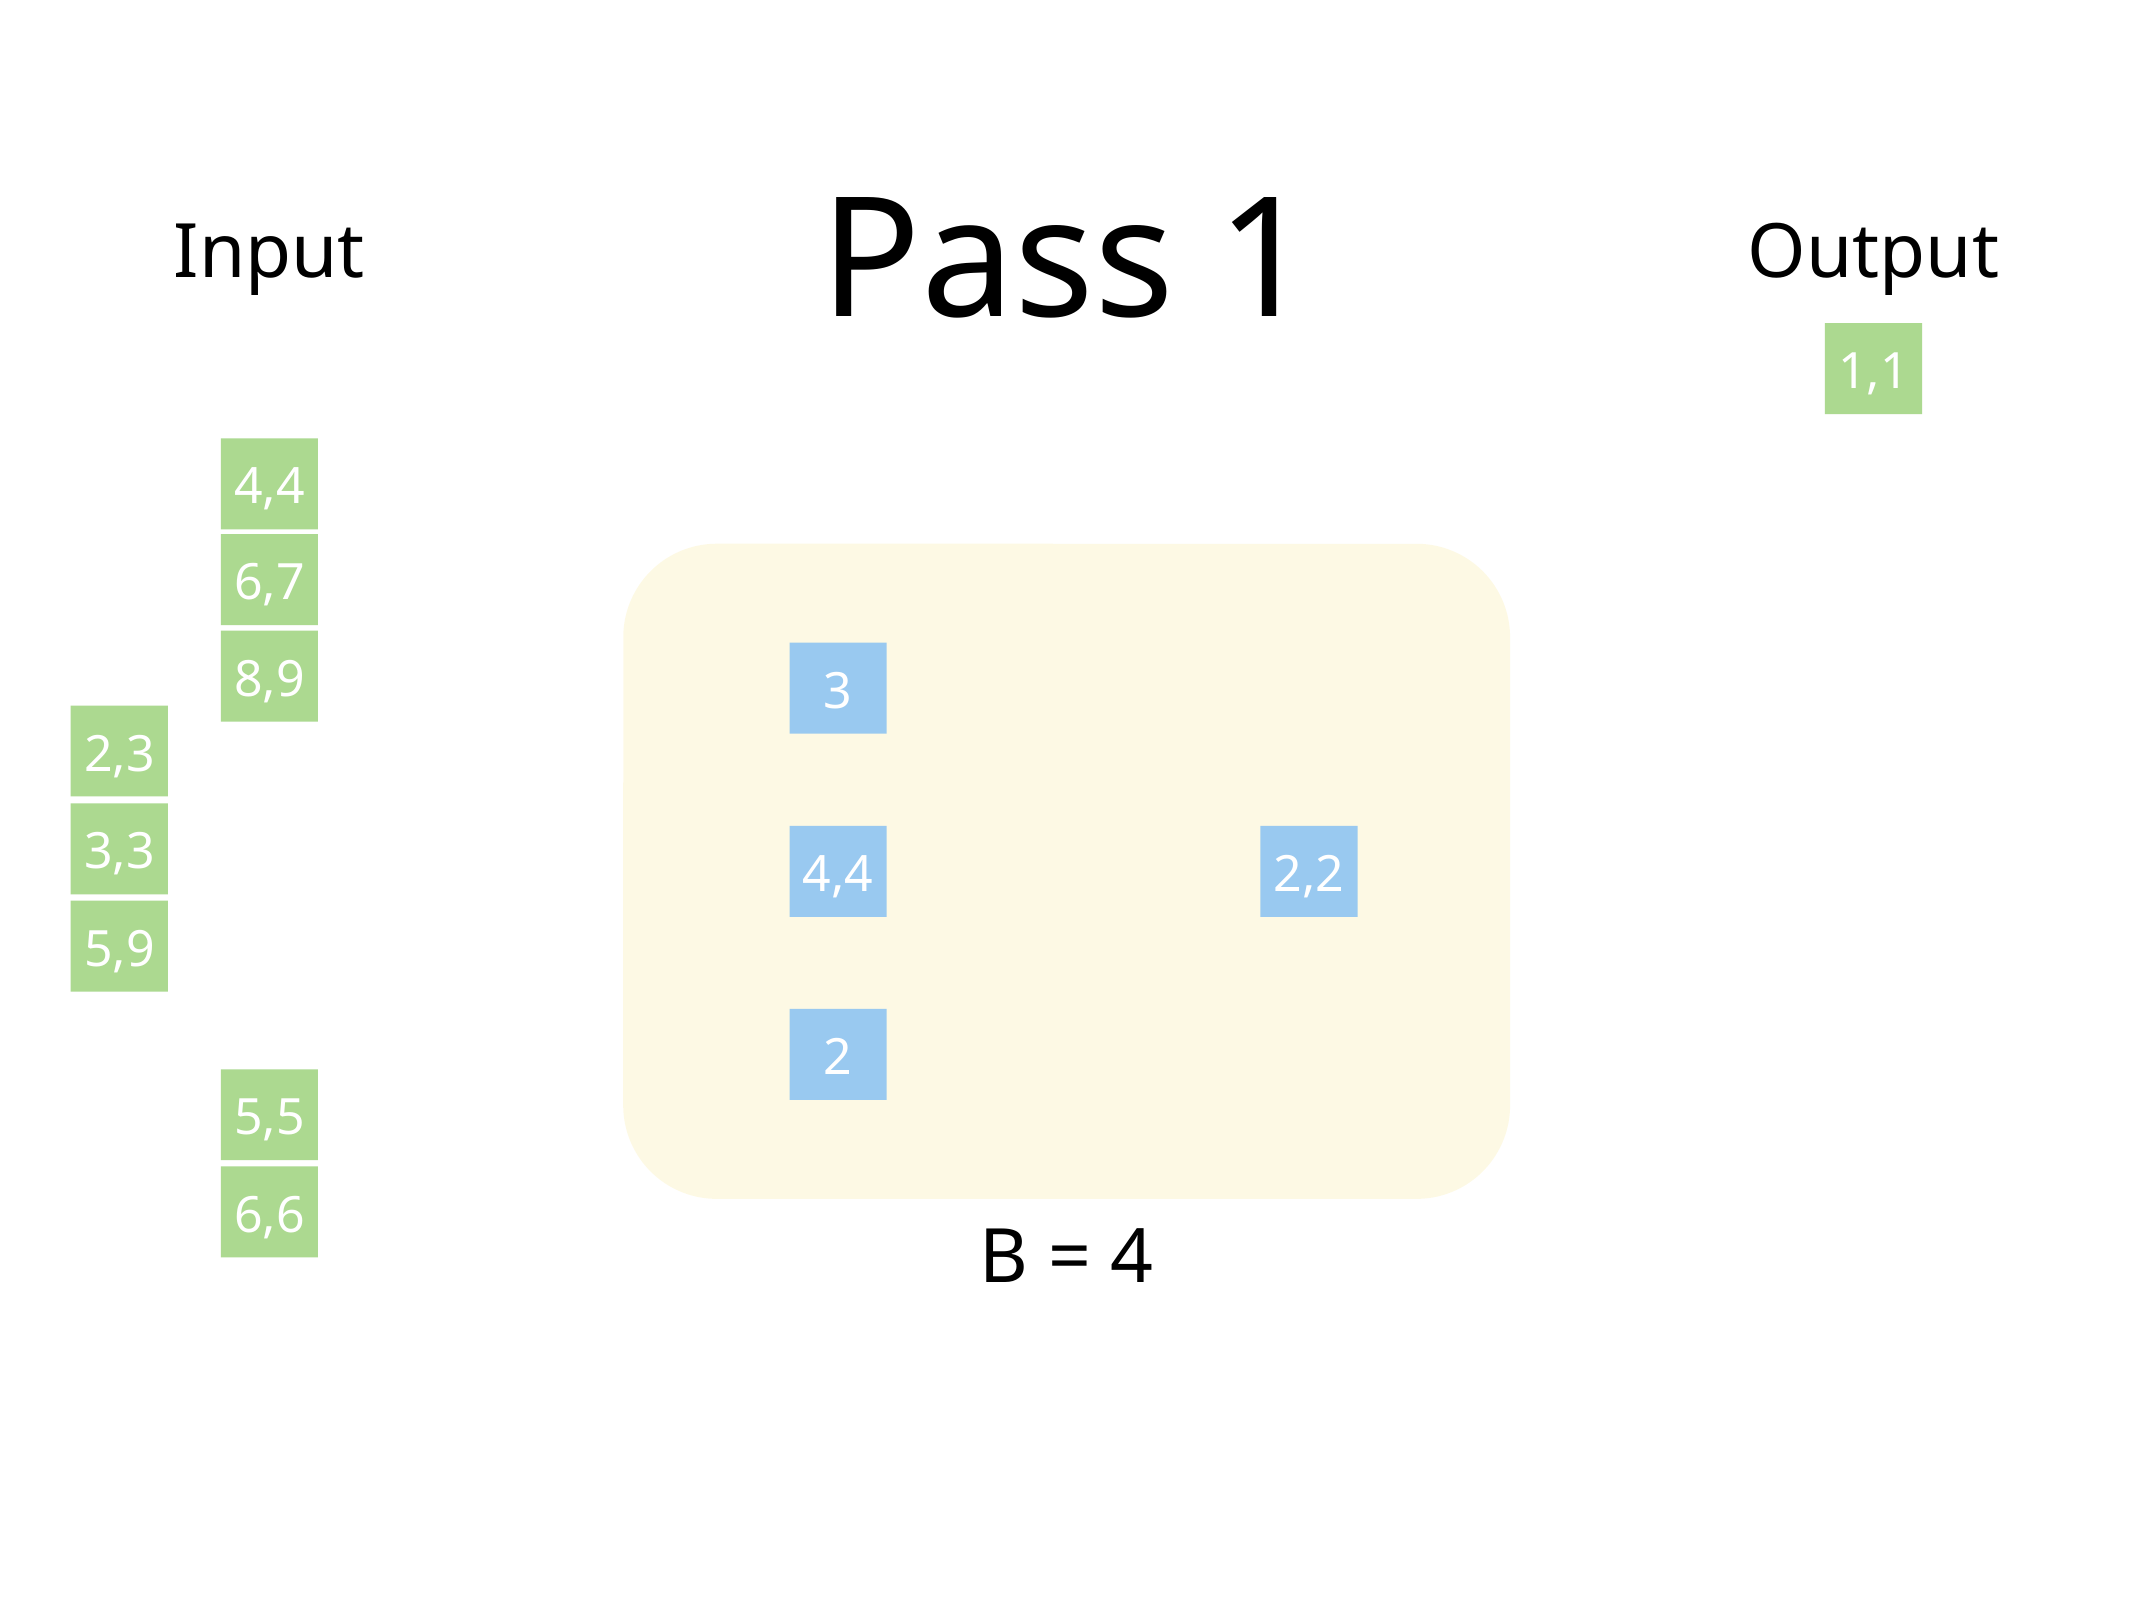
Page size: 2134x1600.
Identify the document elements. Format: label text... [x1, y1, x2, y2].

text_box B = 4 [971, 1199, 1162, 1307]
title Pass 1 [155, 72, 1978, 428]
text_box 6,6 [220, 1166, 318, 1258]
text_box 6,7 [220, 534, 318, 626]
text_box 2,3 [70, 705, 168, 797]
text_box 3,3 [70, 803, 168, 895]
text_box 1,1 [1824, 323, 1923, 415]
text_box 8,9 [220, 630, 318, 722]
text_box 4,4 [220, 438, 318, 530]
text_box 5,9 [70, 900, 168, 992]
text_box 2,2 [1260, 825, 1358, 917]
text_box 5,5 [220, 1069, 318, 1161]
text_box 3 [789, 642, 887, 734]
text_box 4,4 [789, 825, 887, 917]
text_box 2 [789, 1008, 887, 1100]
text_box Output [1739, 194, 2008, 302]
text_box [623, 543, 1511, 1199]
